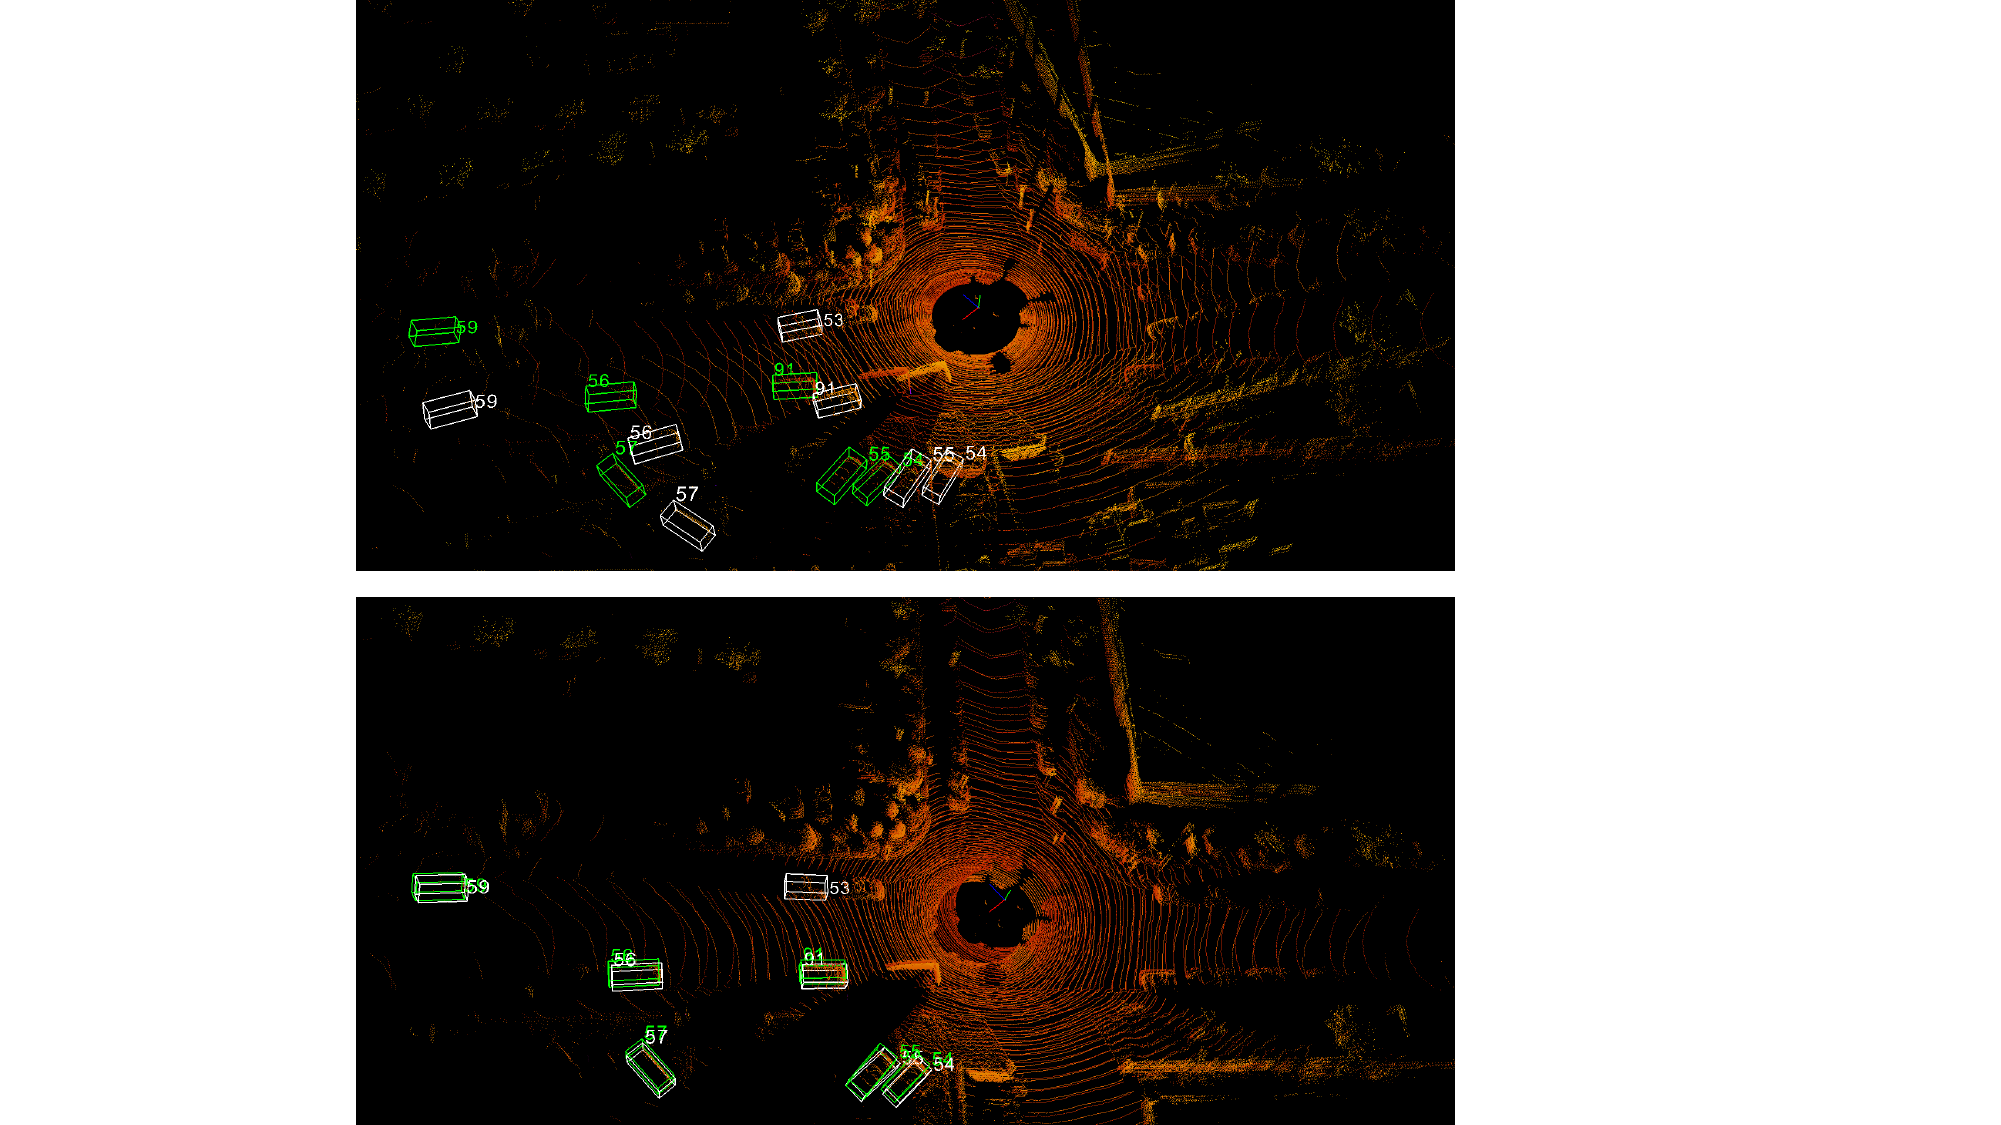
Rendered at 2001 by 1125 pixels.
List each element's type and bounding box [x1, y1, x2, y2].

picture [356, 597, 1455, 1125]
picture [356, 0, 1455, 571]
